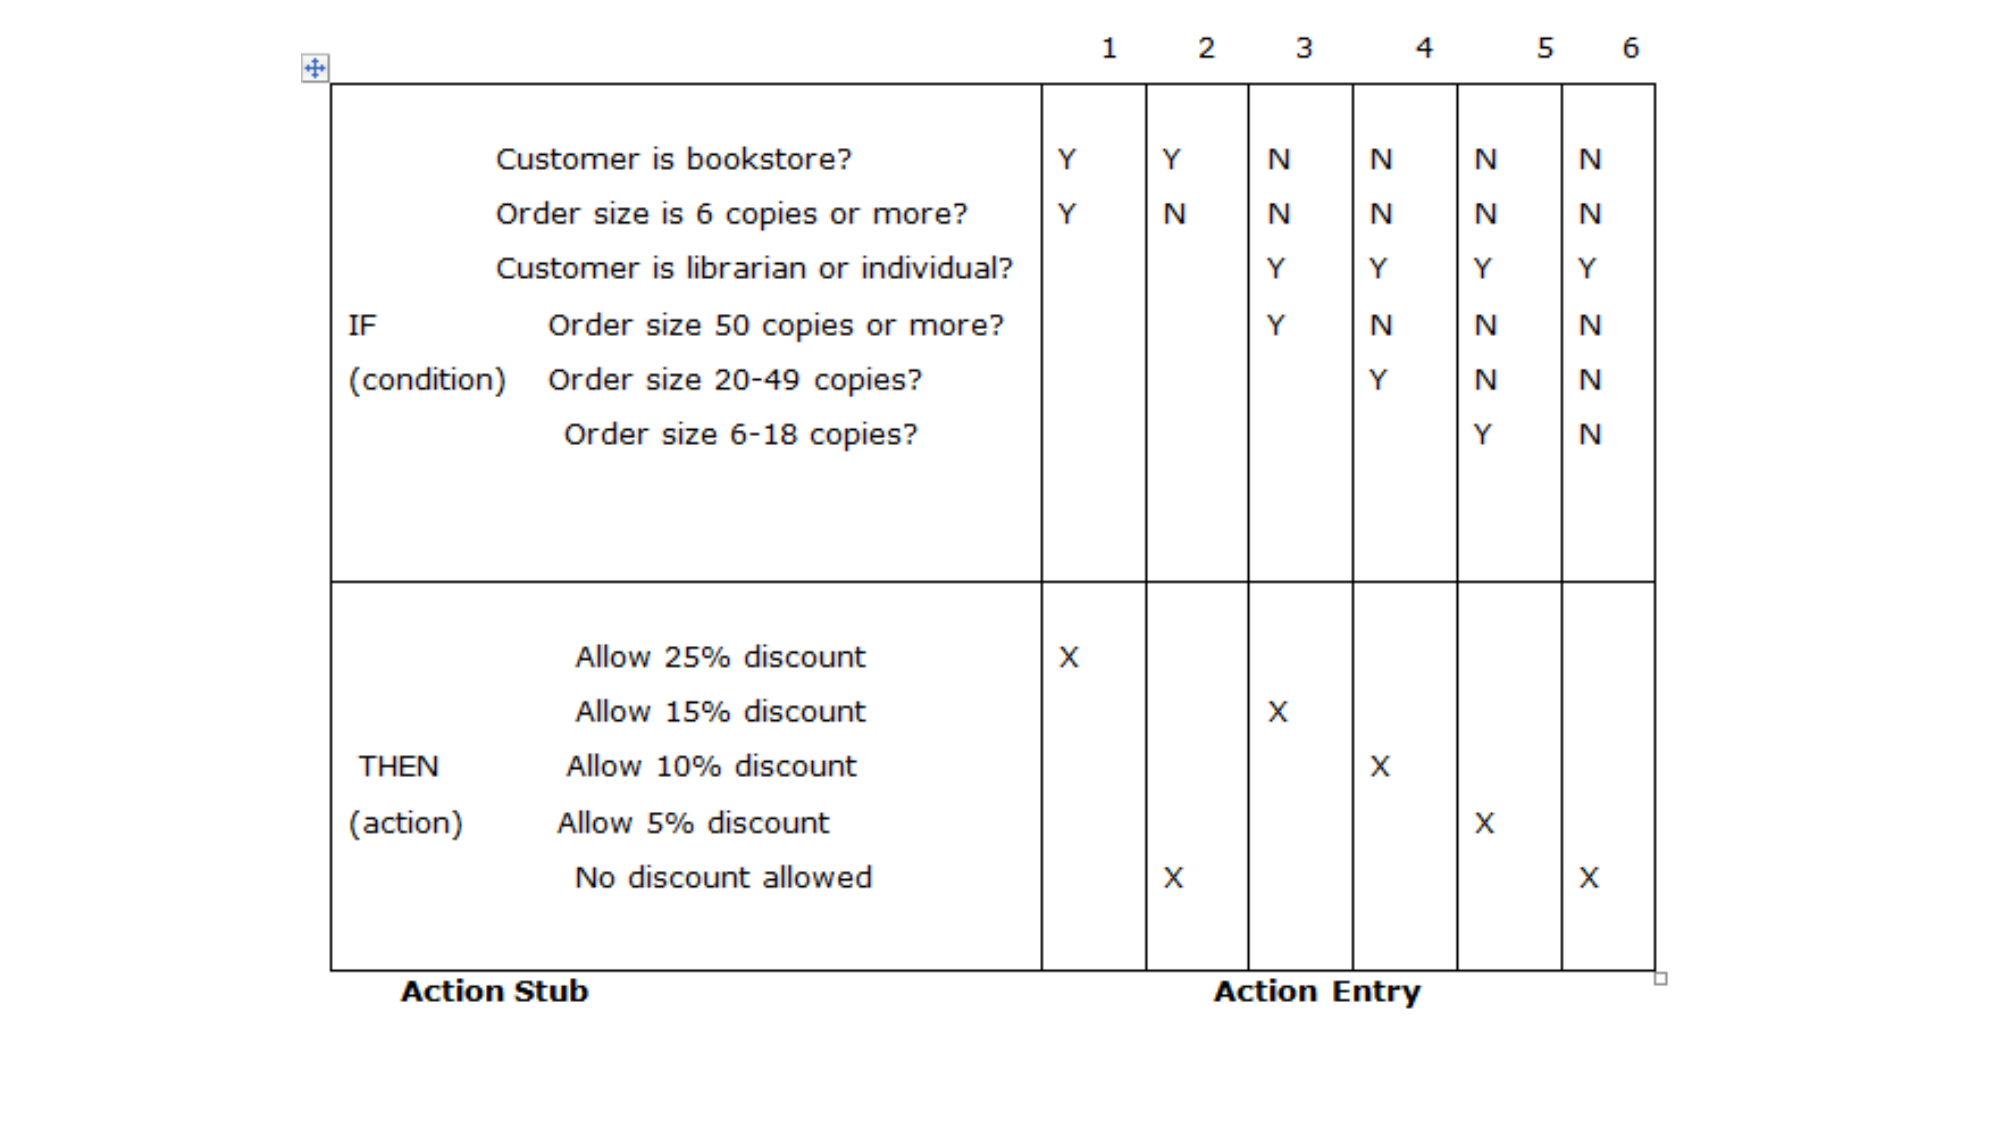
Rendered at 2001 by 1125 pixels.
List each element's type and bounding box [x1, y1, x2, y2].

picture [300, 13, 1675, 1028]
